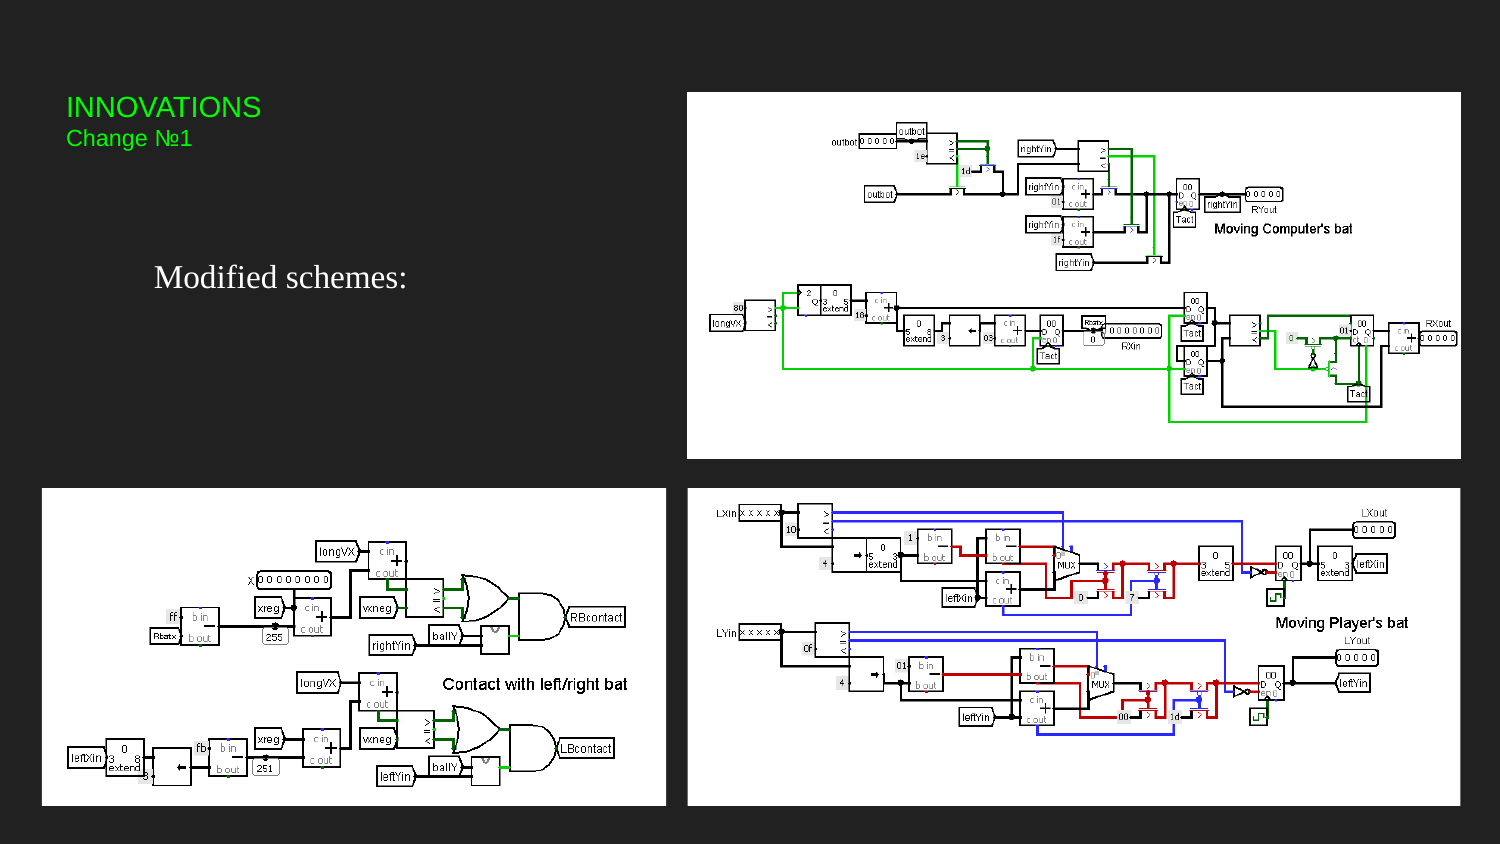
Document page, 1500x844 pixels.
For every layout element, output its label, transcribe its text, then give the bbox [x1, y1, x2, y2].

picture [687, 92, 1461, 459]
text_box Modified schemes: [79, 240, 572, 310]
title INNOVATIONS Сhange №1 [51, 72, 1449, 167]
picture [687, 488, 1461, 806]
picture [41, 488, 667, 806]
